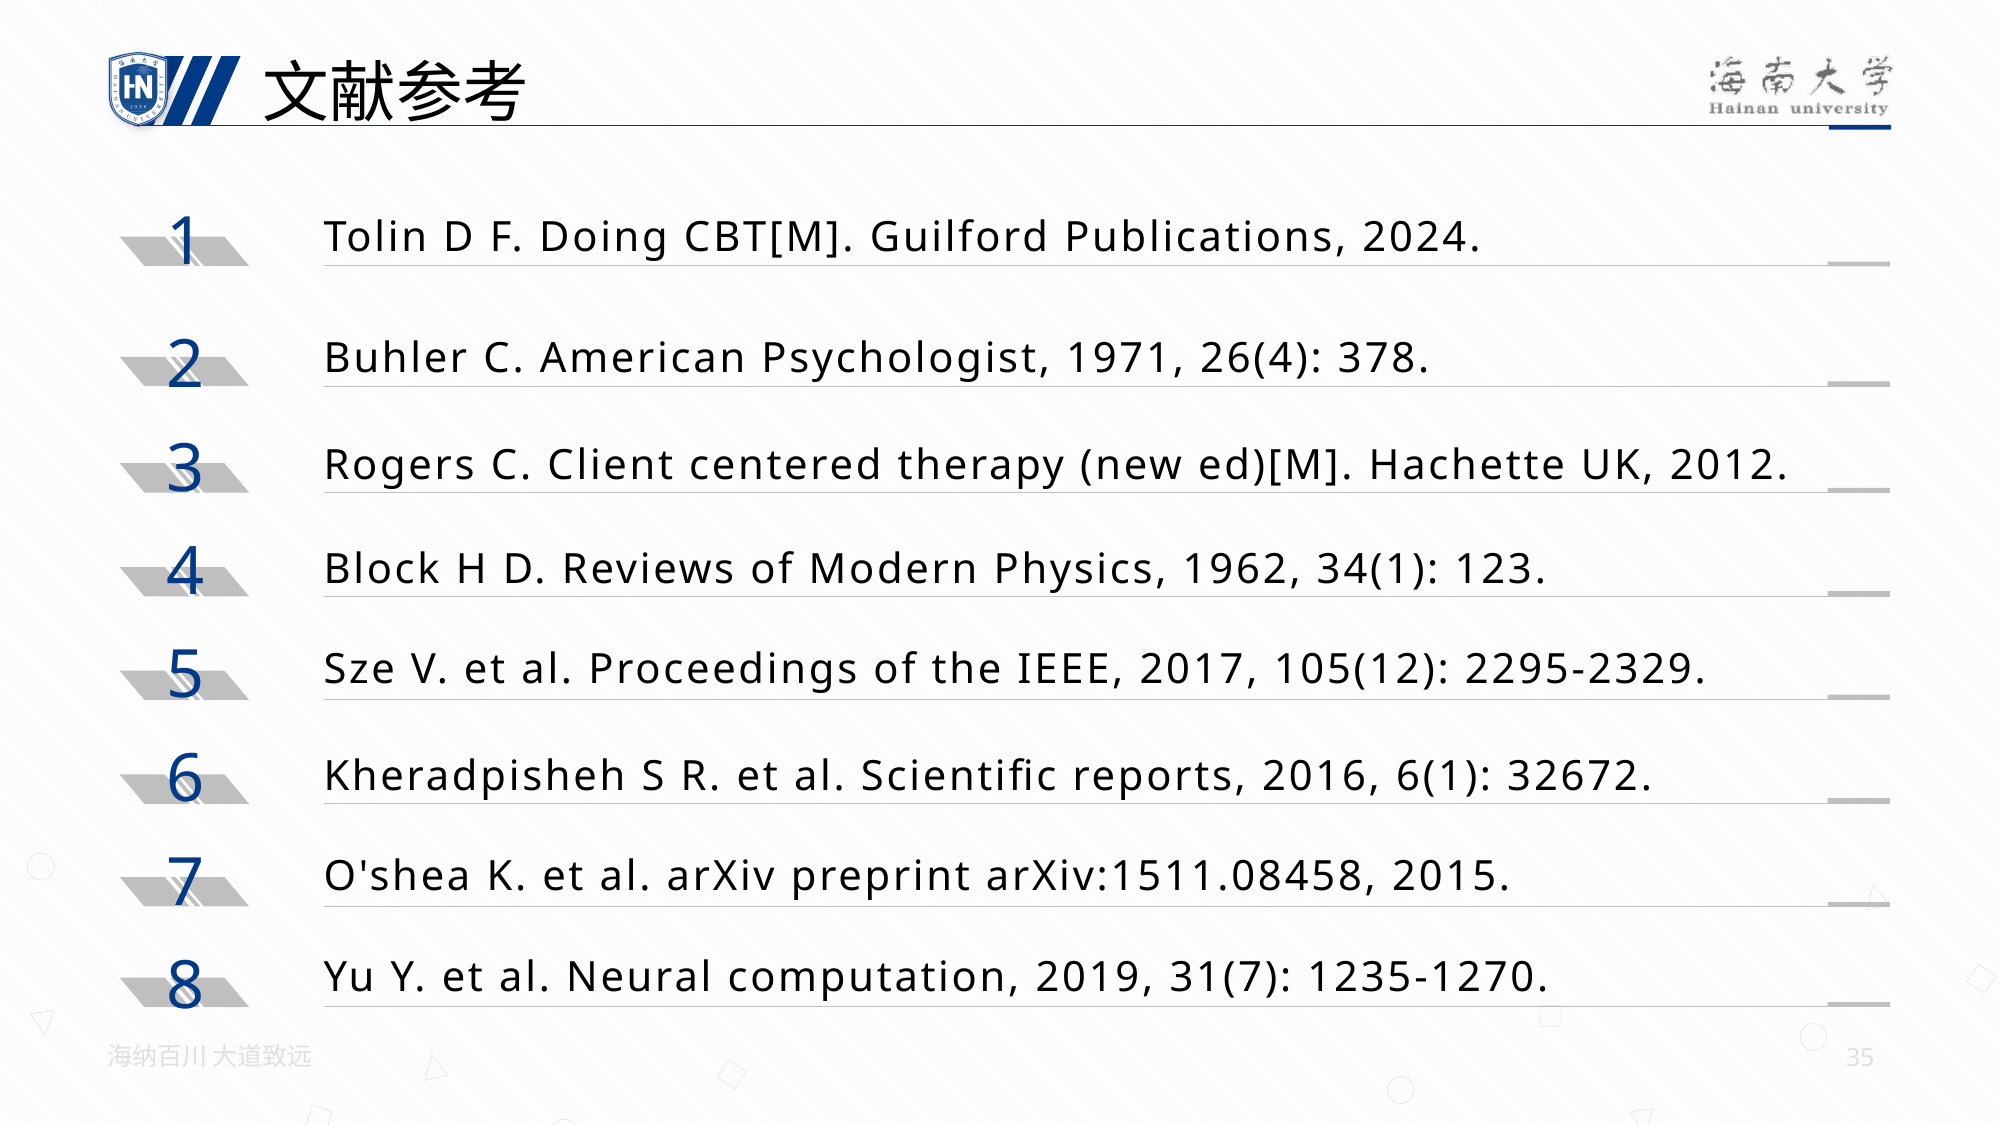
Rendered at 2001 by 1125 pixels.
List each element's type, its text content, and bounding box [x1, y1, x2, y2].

text_box Kheradpisheh S R. et al. Scientific reports, 2016, 6(1): 32672. [323, 726, 1890, 799]
text_box Buhler C. American Psychologist, 1971, 26(4): 378. [323, 308, 1875, 381]
text_box [1827, 901, 1891, 908]
picture [104, 46, 173, 130]
text_box [1827, 487, 1891, 493]
text_box 7 [84, 823, 301, 926]
text_box 6 [84, 703, 301, 823]
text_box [119, 236, 250, 266]
text_box [1827, 797, 1891, 804]
text_box Yu Y. et al. Neural computation, 2019, 31(7): 1235-1270. [323, 927, 1890, 1001]
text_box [119, 774, 250, 804]
list 文献参考 [247, 51, 907, 135]
text_box O'shea K. et al. arXiv preprint arXiv:1511.08458, 2015. [323, 826, 1890, 899]
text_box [119, 876, 250, 907]
text_box [1827, 590, 1891, 597]
text_box [1827, 380, 1891, 387]
text_box [1827, 1001, 1891, 1008]
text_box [119, 670, 250, 700]
footer 海纳百川 大道致远 [92, 1028, 361, 1089]
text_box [119, 977, 250, 1007]
text_box Block H D. Reviews of Modern Physics, 1962, 34(1): 123. [323, 519, 1890, 592]
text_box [119, 463, 250, 493]
text_box [1827, 261, 1891, 267]
text_box 4 [84, 496, 301, 599]
text_box 1 [84, 166, 301, 286]
text_box Sze V. et al. Proceedings of the IEEE, 2017, 105(12): 2295-2329. [323, 619, 1890, 693]
text_box Rogers C. Client centered therapy (new ed)[M]. Hachette UK, 2012. [323, 415, 1890, 488]
text_box 2 [84, 289, 301, 393]
text_box 5 [84, 599, 301, 703]
slide_number 35 [1827, 1028, 1890, 1089]
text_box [119, 567, 250, 597]
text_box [119, 356, 250, 387]
text_box [1827, 694, 1891, 700]
text_box 8 [84, 926, 301, 1029]
text_box 3 [84, 393, 301, 496]
text_box Tolin D F. Doing CBT[M]. Guilford Publications, 2024. [323, 187, 1663, 260]
